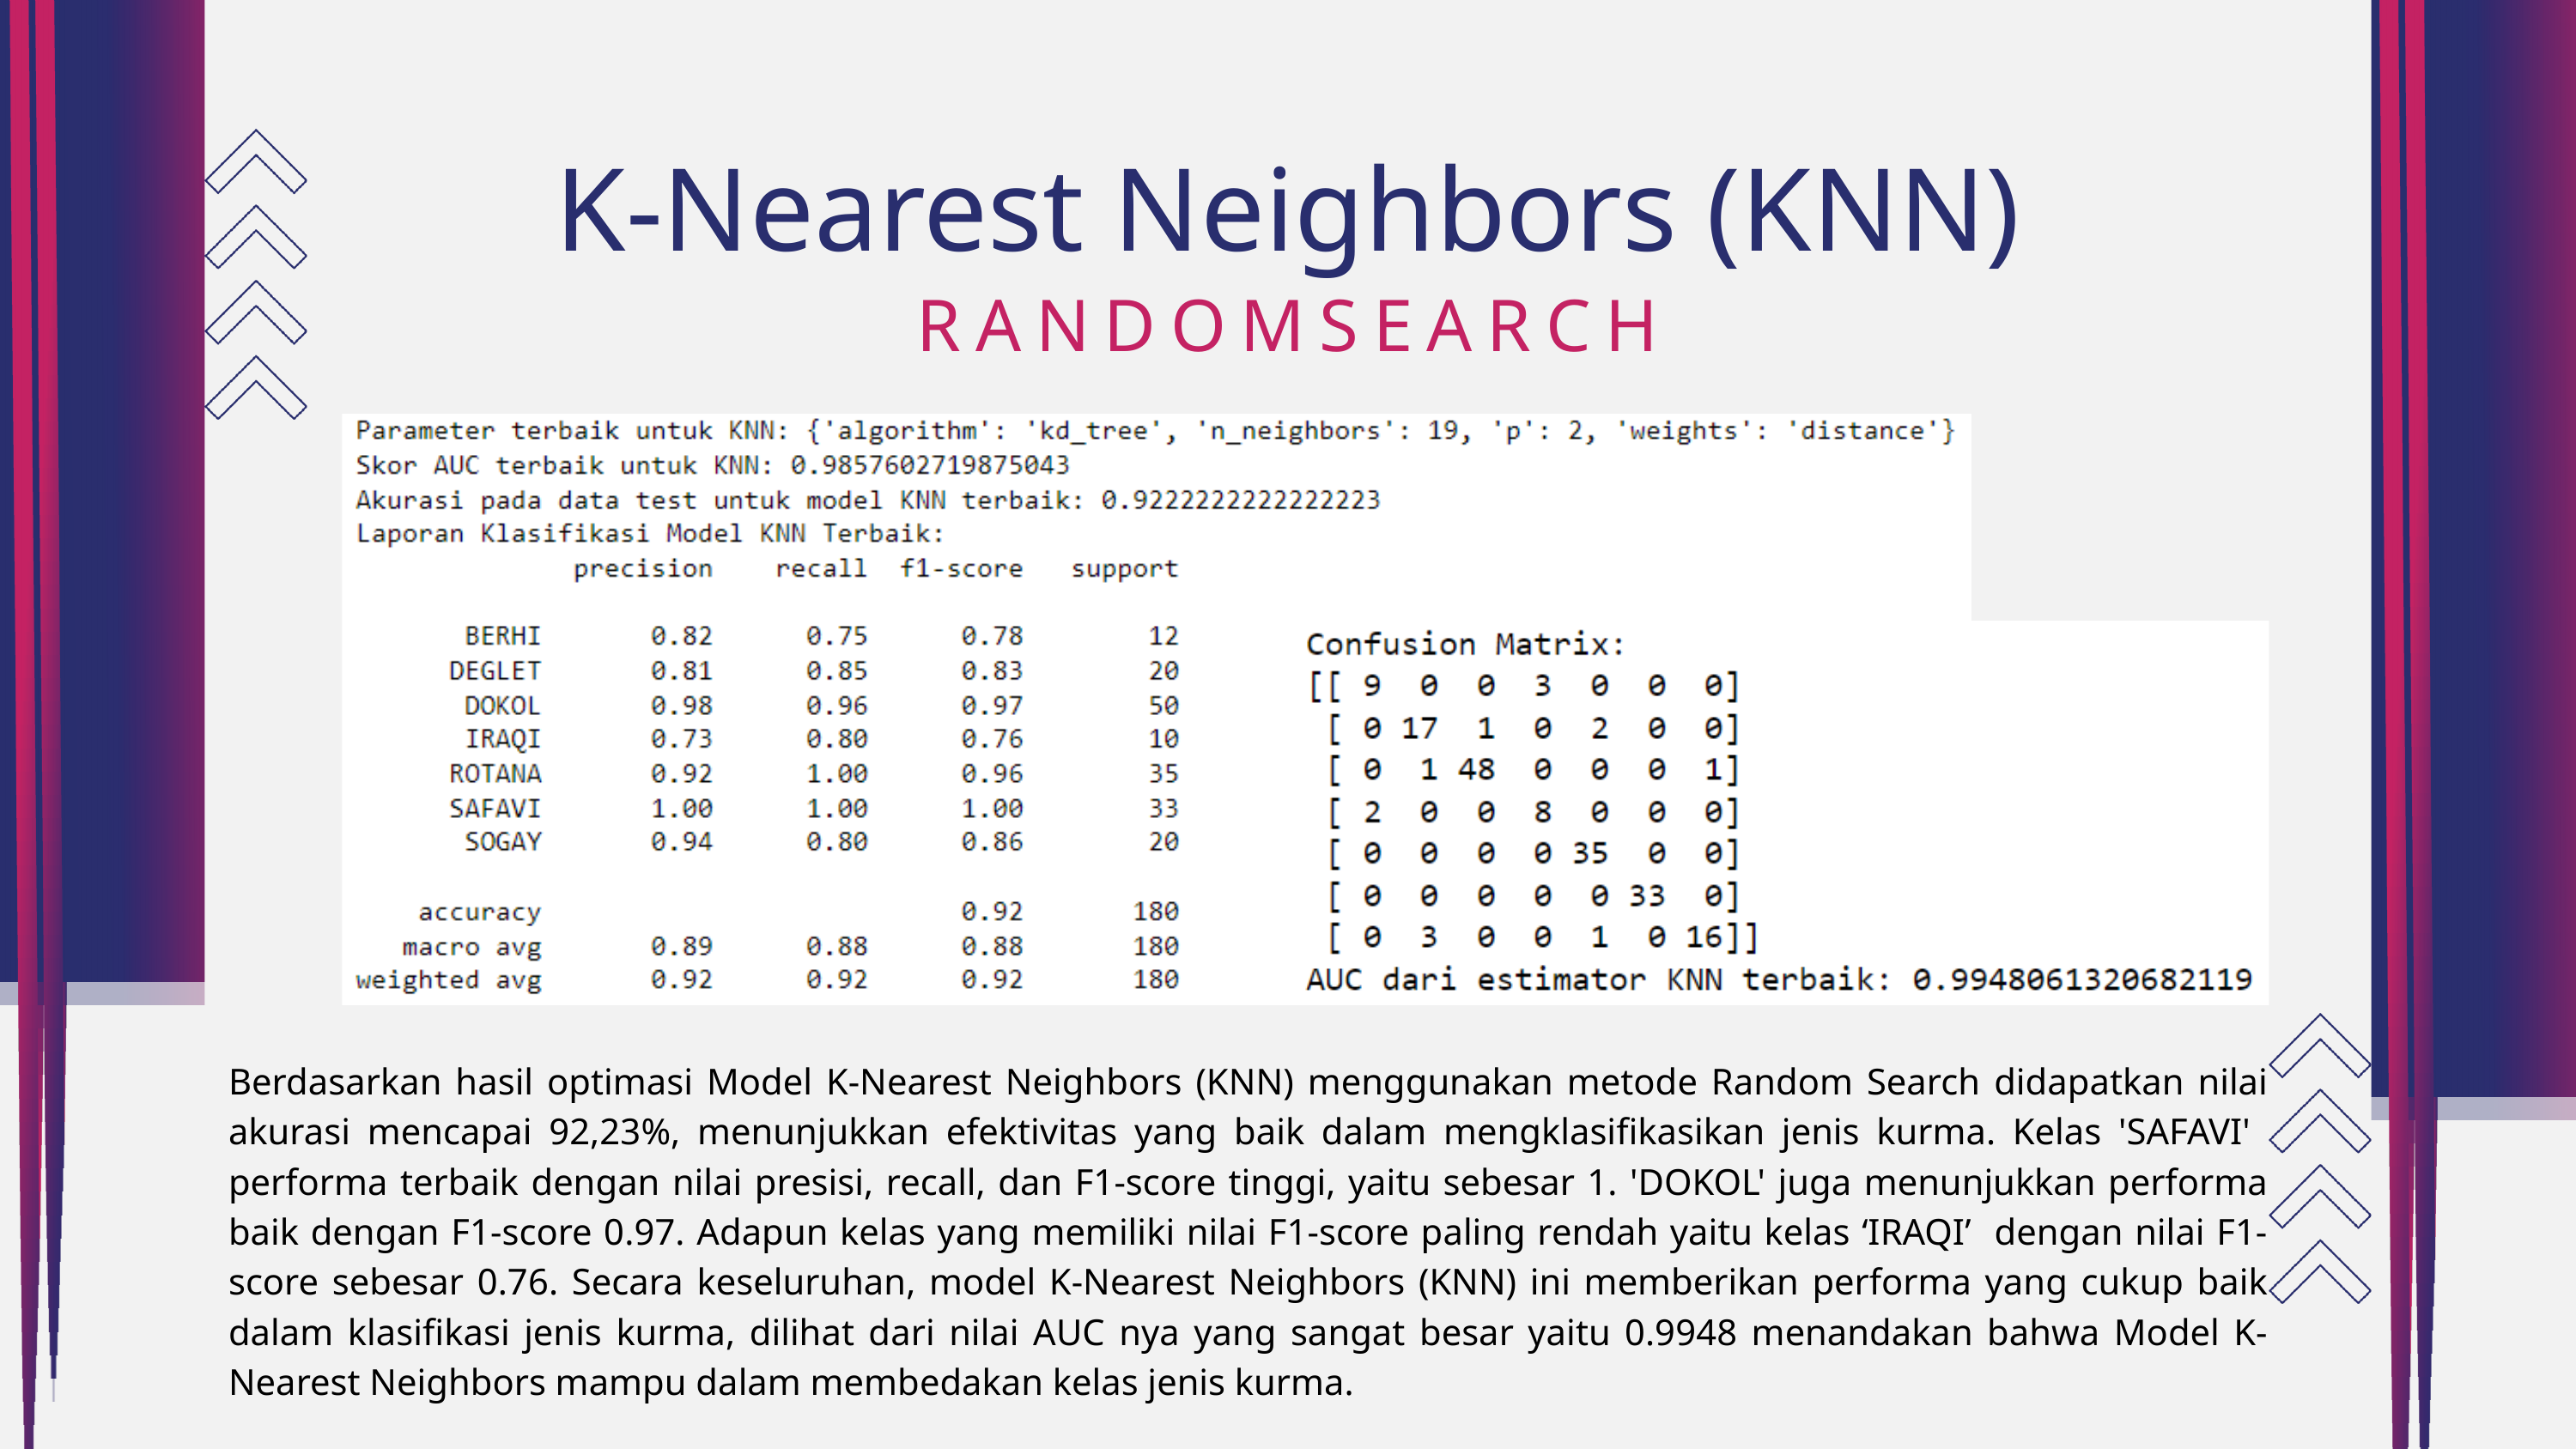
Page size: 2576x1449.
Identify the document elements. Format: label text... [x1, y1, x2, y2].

text_box [2269, 1013, 2372, 1304]
text_box [2371, 0, 2576, 1449]
text_box Berdasarkan hasil optimasi Model K-Nearest Neighbors (KNN) menggunakan metode Random Search didapatkan nilai akurasi mencapai 92,23%, menunjukkan efektivitas yang baik dalam mengklasifikasikan jenis kurma. Kelas 'SAFAVI' performa terbaik dengan nilai presisi, recall, dan F1-score tinggi, yaitu sebesar 1. 'DOKOL' juga menunjukkan performa baik dengan F1-score 0.97. Adapun kelas yang memiliki nilai F1-score paling rendah yaitu kelas ‘IRAQI’ dengan nilai F1-score sebesar 0.76. Secara keseluruhan, model K-Nearest Neighbors (KNN) ini memberikan performa yang cukup baik dalam klasifikasi jenis kurma, dilihat dari nilai AUC nya yang sangat besar yaitu 0.9948 menandakan bahwa Model K-Nearest Neighbors mampu dalam membedakan kelas jenis kurma. [228, 1052, 2269, 1403]
text_box [0, 0, 205, 1449]
text_box RANDOMSEARCH [390, 265, 2186, 366]
text_box [204, 129, 307, 420]
text_box K-Nearest Neighbors (KNN) [438, 159, 2138, 265]
text_box [342, 414, 1971, 1005]
text_box [1288, 621, 2269, 1005]
